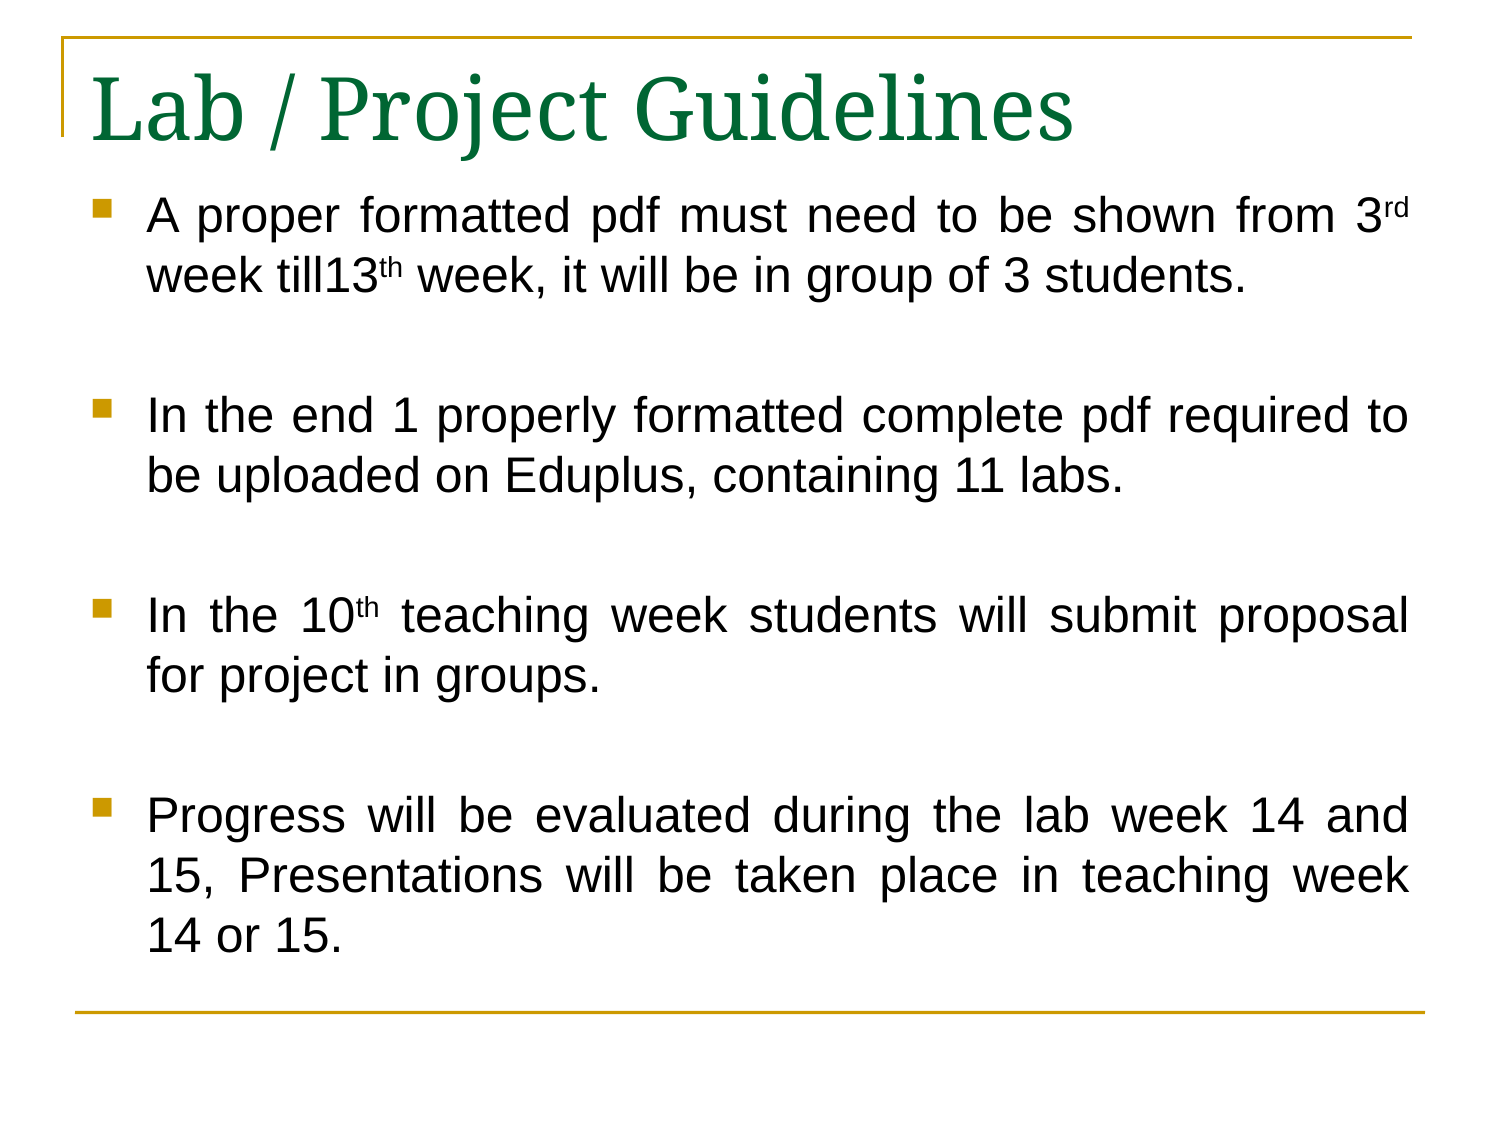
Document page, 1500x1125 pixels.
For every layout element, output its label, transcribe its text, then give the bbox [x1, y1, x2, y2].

title Lab / Project Guidelines [75, 45, 1425, 163]
list A proper formatted pdf must need to be shown from 3rd week till13th week, it will be in group of 3 students. In the end 1 properly formatted complete pdf required to be uploaded on Eduplus, containing 11 labs. In the 10th teaching week students will submit proposal for project in groups. Progress will be evaluated during the lab week 14 and 15, Presentations will be taken place in teaching week 14 or 15. [75, 174, 1425, 1006]
